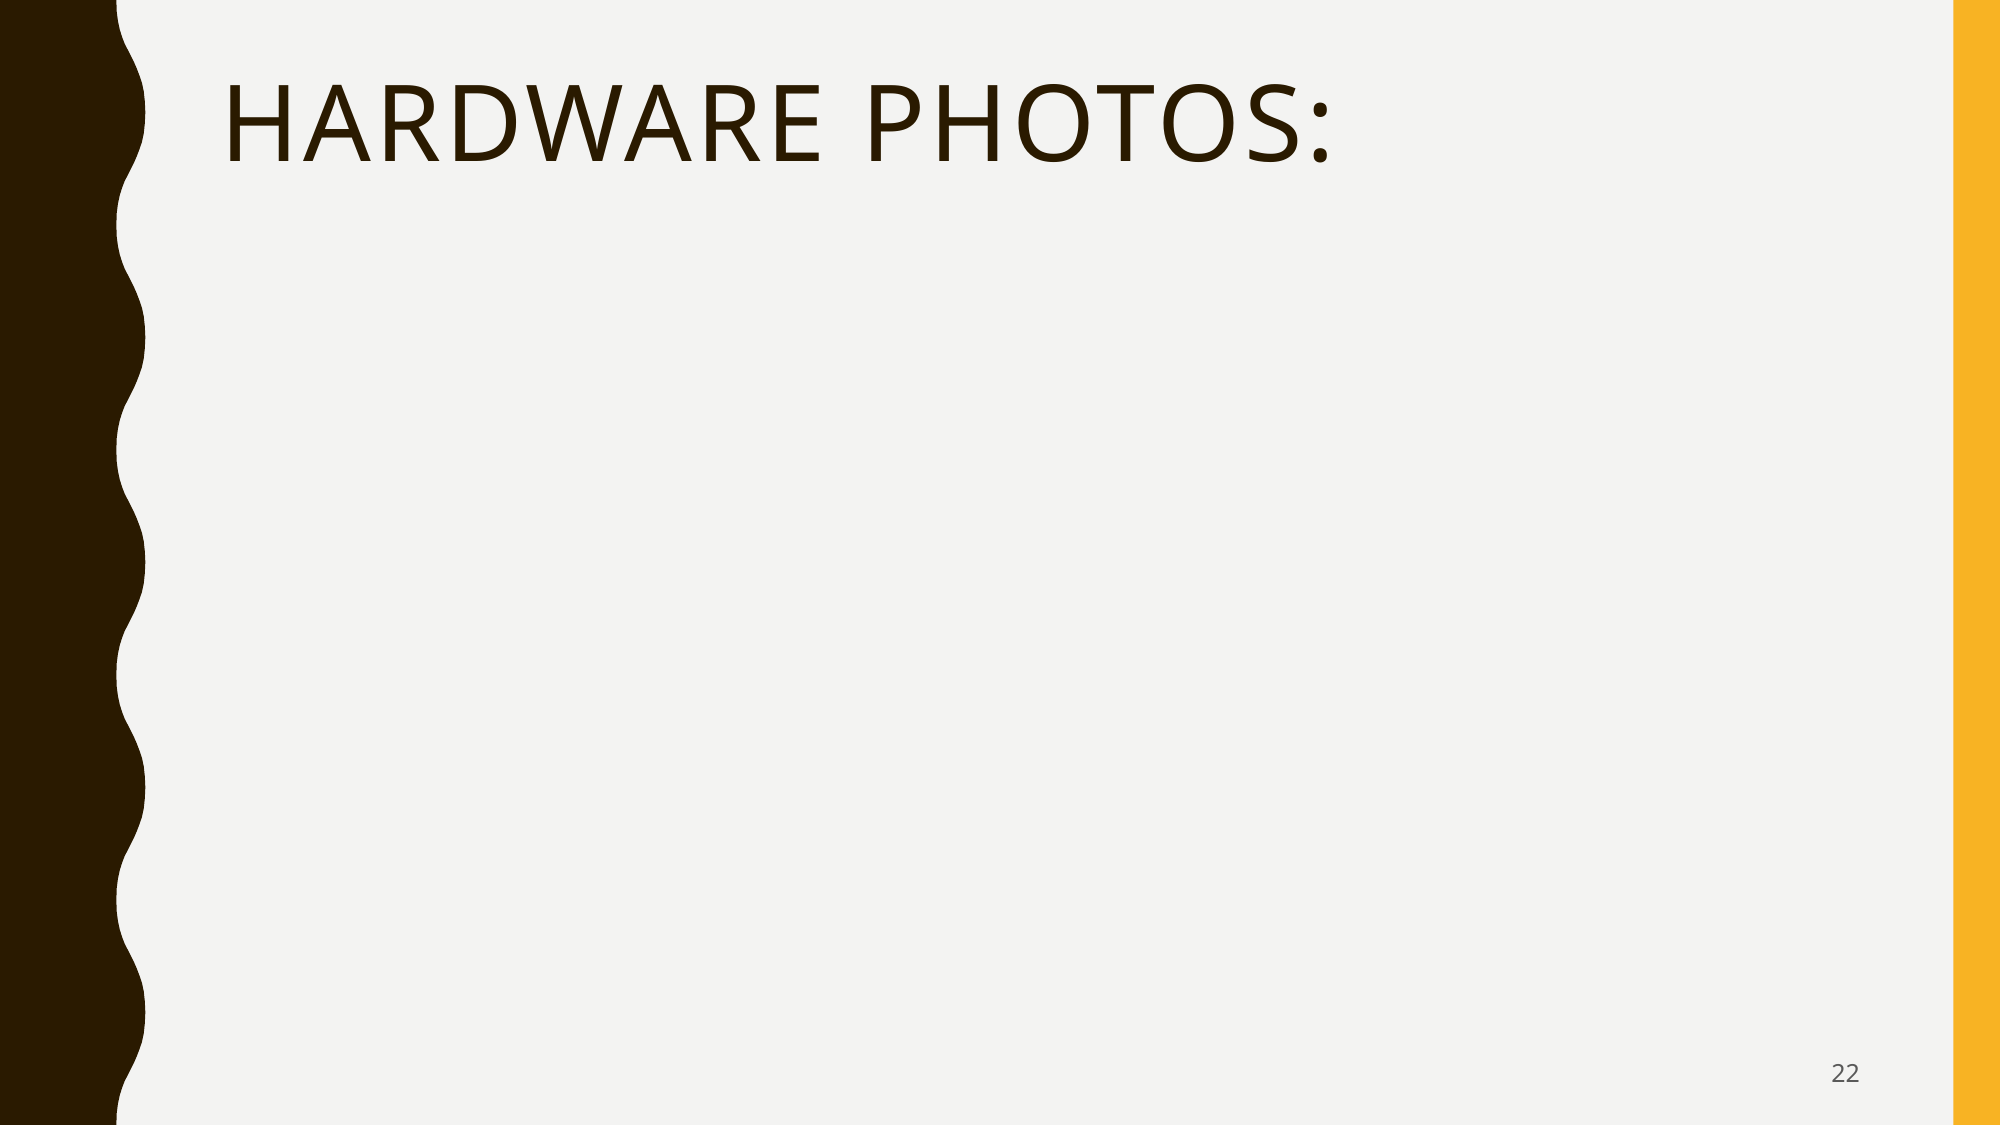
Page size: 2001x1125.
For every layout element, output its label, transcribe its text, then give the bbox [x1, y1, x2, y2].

title Hardware Photos: [205, 62, 1875, 308]
slide_number 22 [1412, 1045, 1875, 1103]
